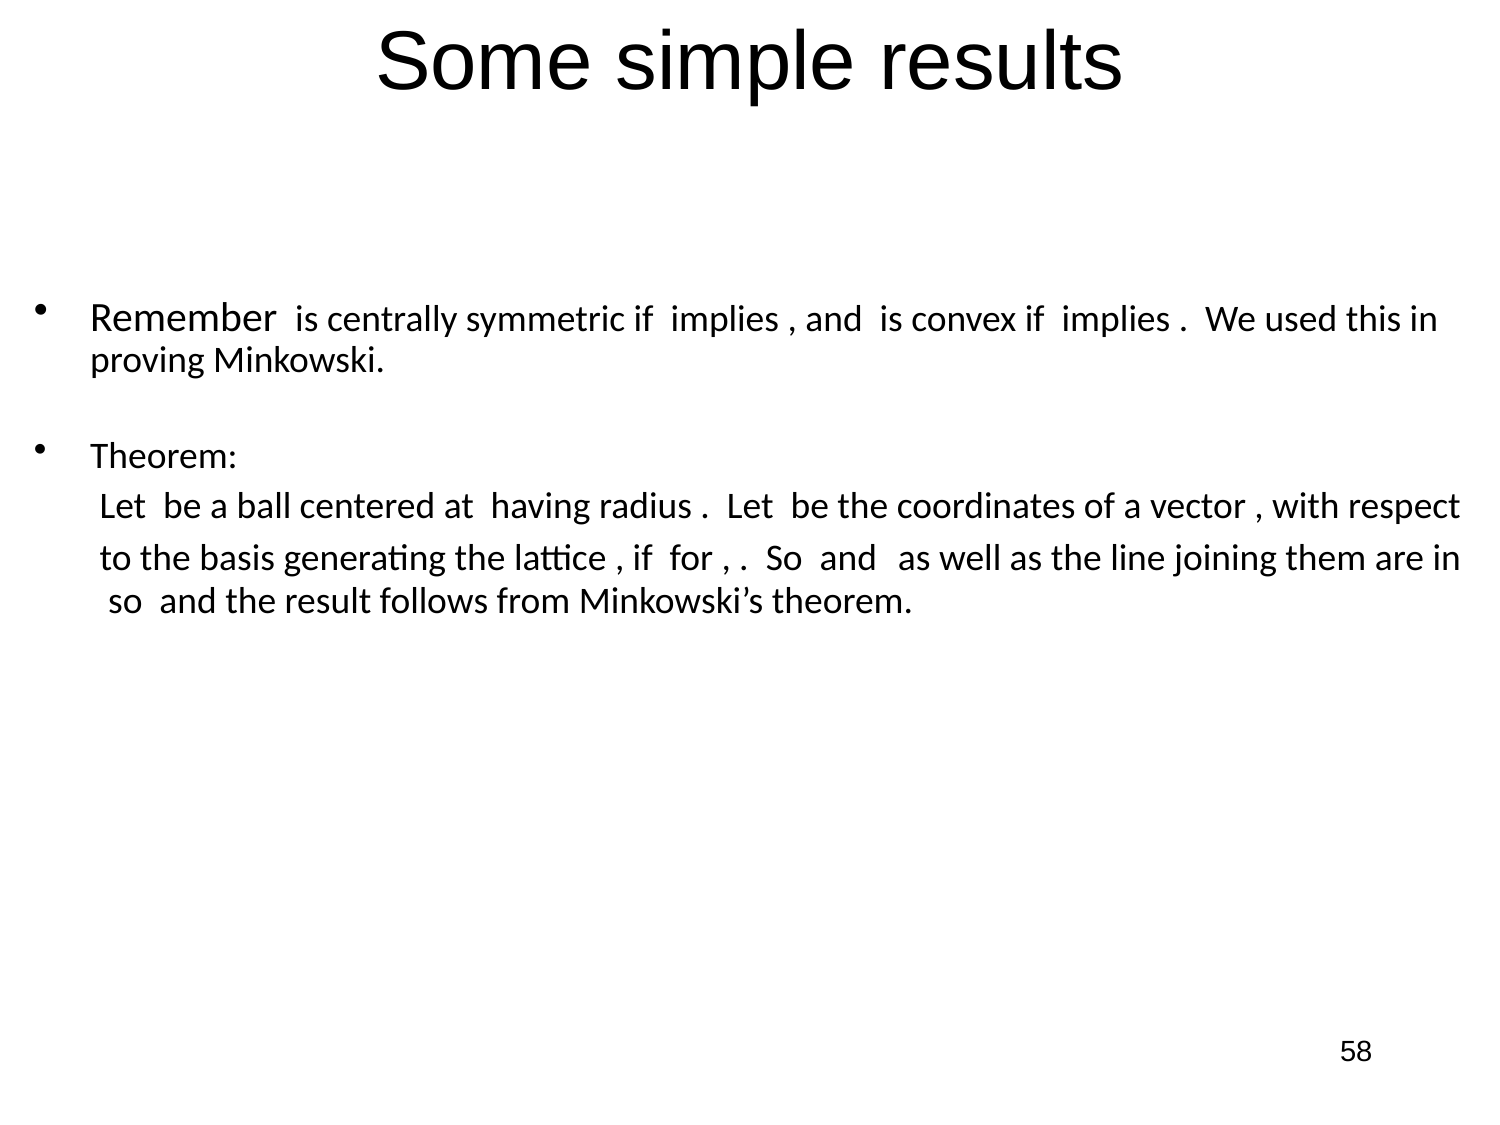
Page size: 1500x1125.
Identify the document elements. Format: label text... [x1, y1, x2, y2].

slide_number 58 [1074, 1024, 1388, 1101]
title Some simple results [112, 0, 1388, 138]
